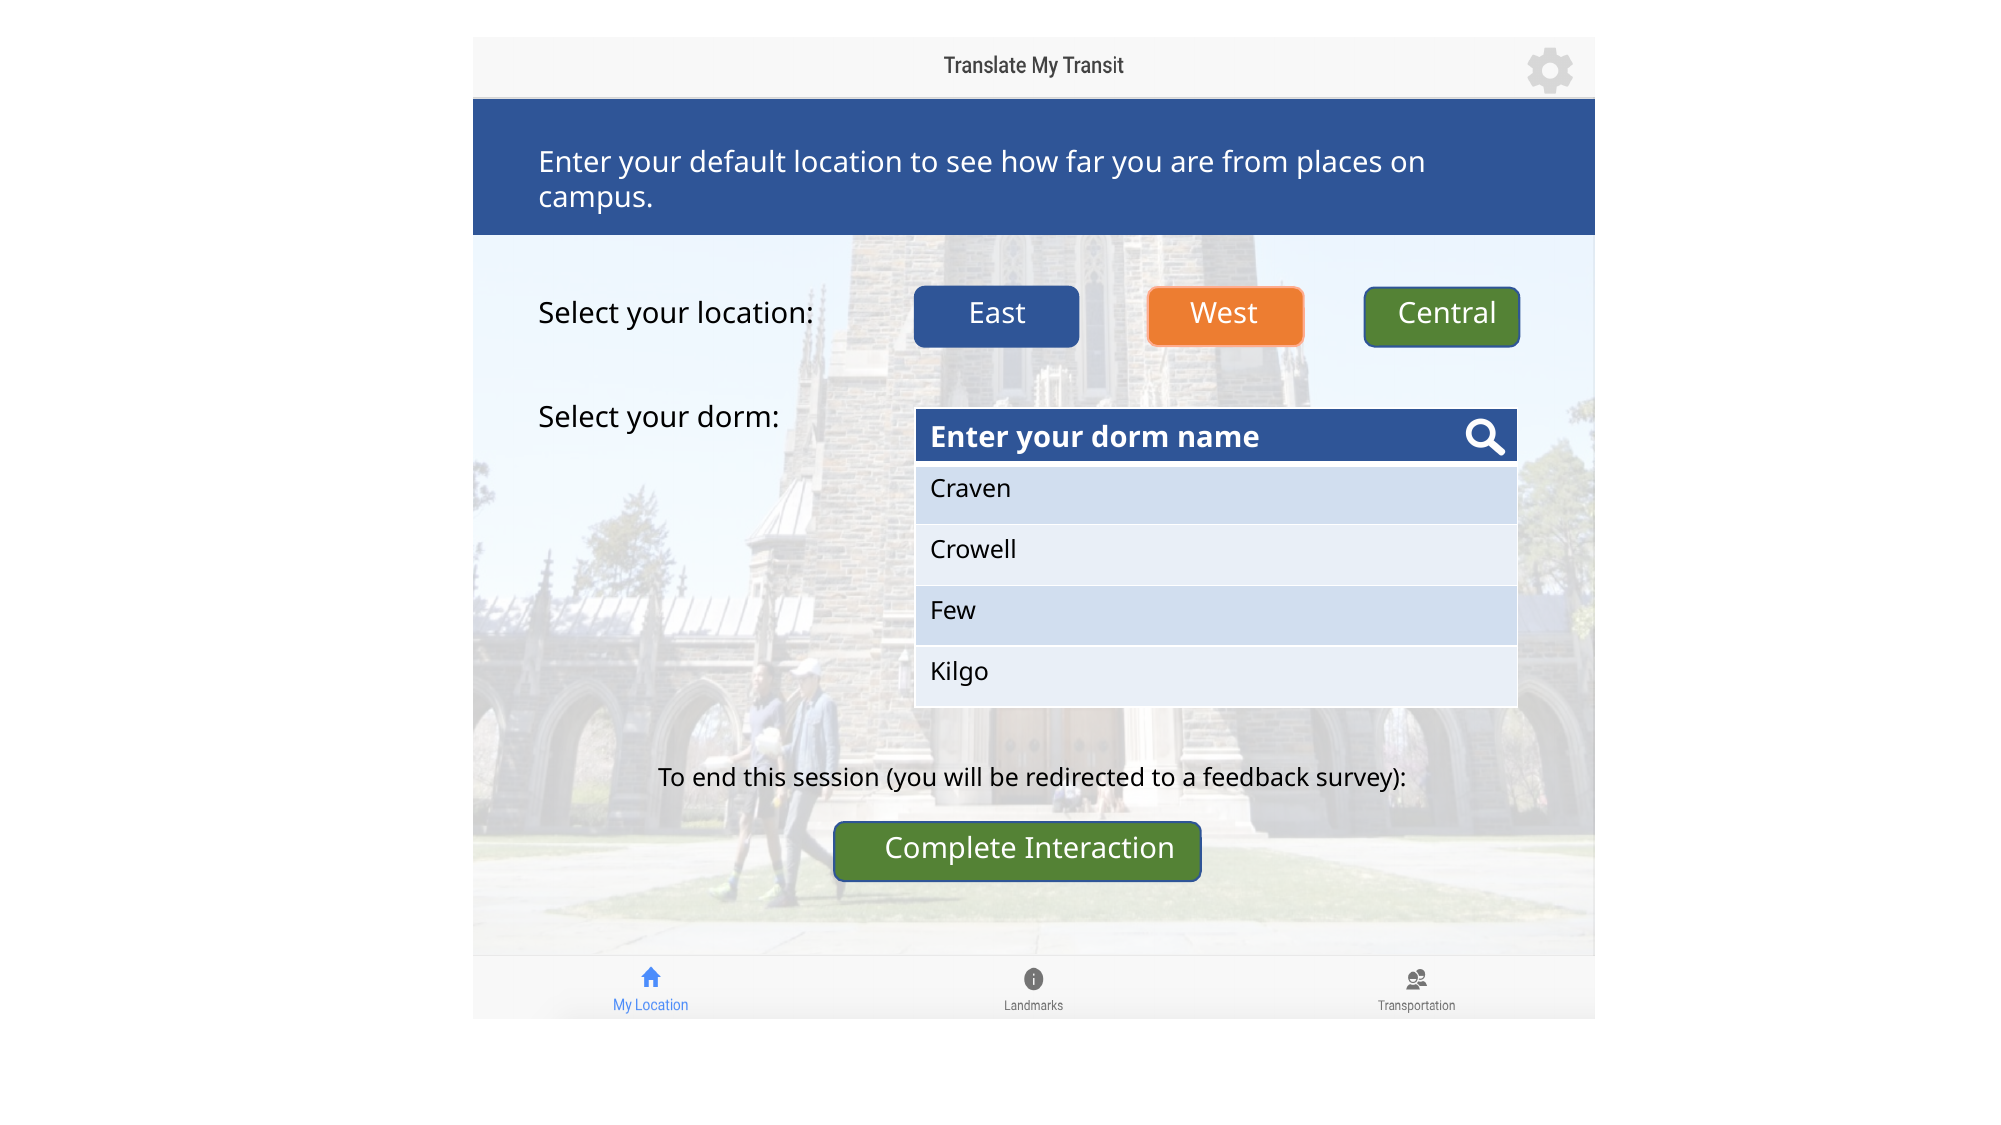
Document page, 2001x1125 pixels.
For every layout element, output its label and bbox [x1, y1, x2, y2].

text_box [1364, 287, 1537, 347]
picture [473, 37, 1595, 1019]
text_box [834, 821, 1233, 882]
text_box [914, 286, 1114, 347]
text_box [1147, 286, 1329, 347]
